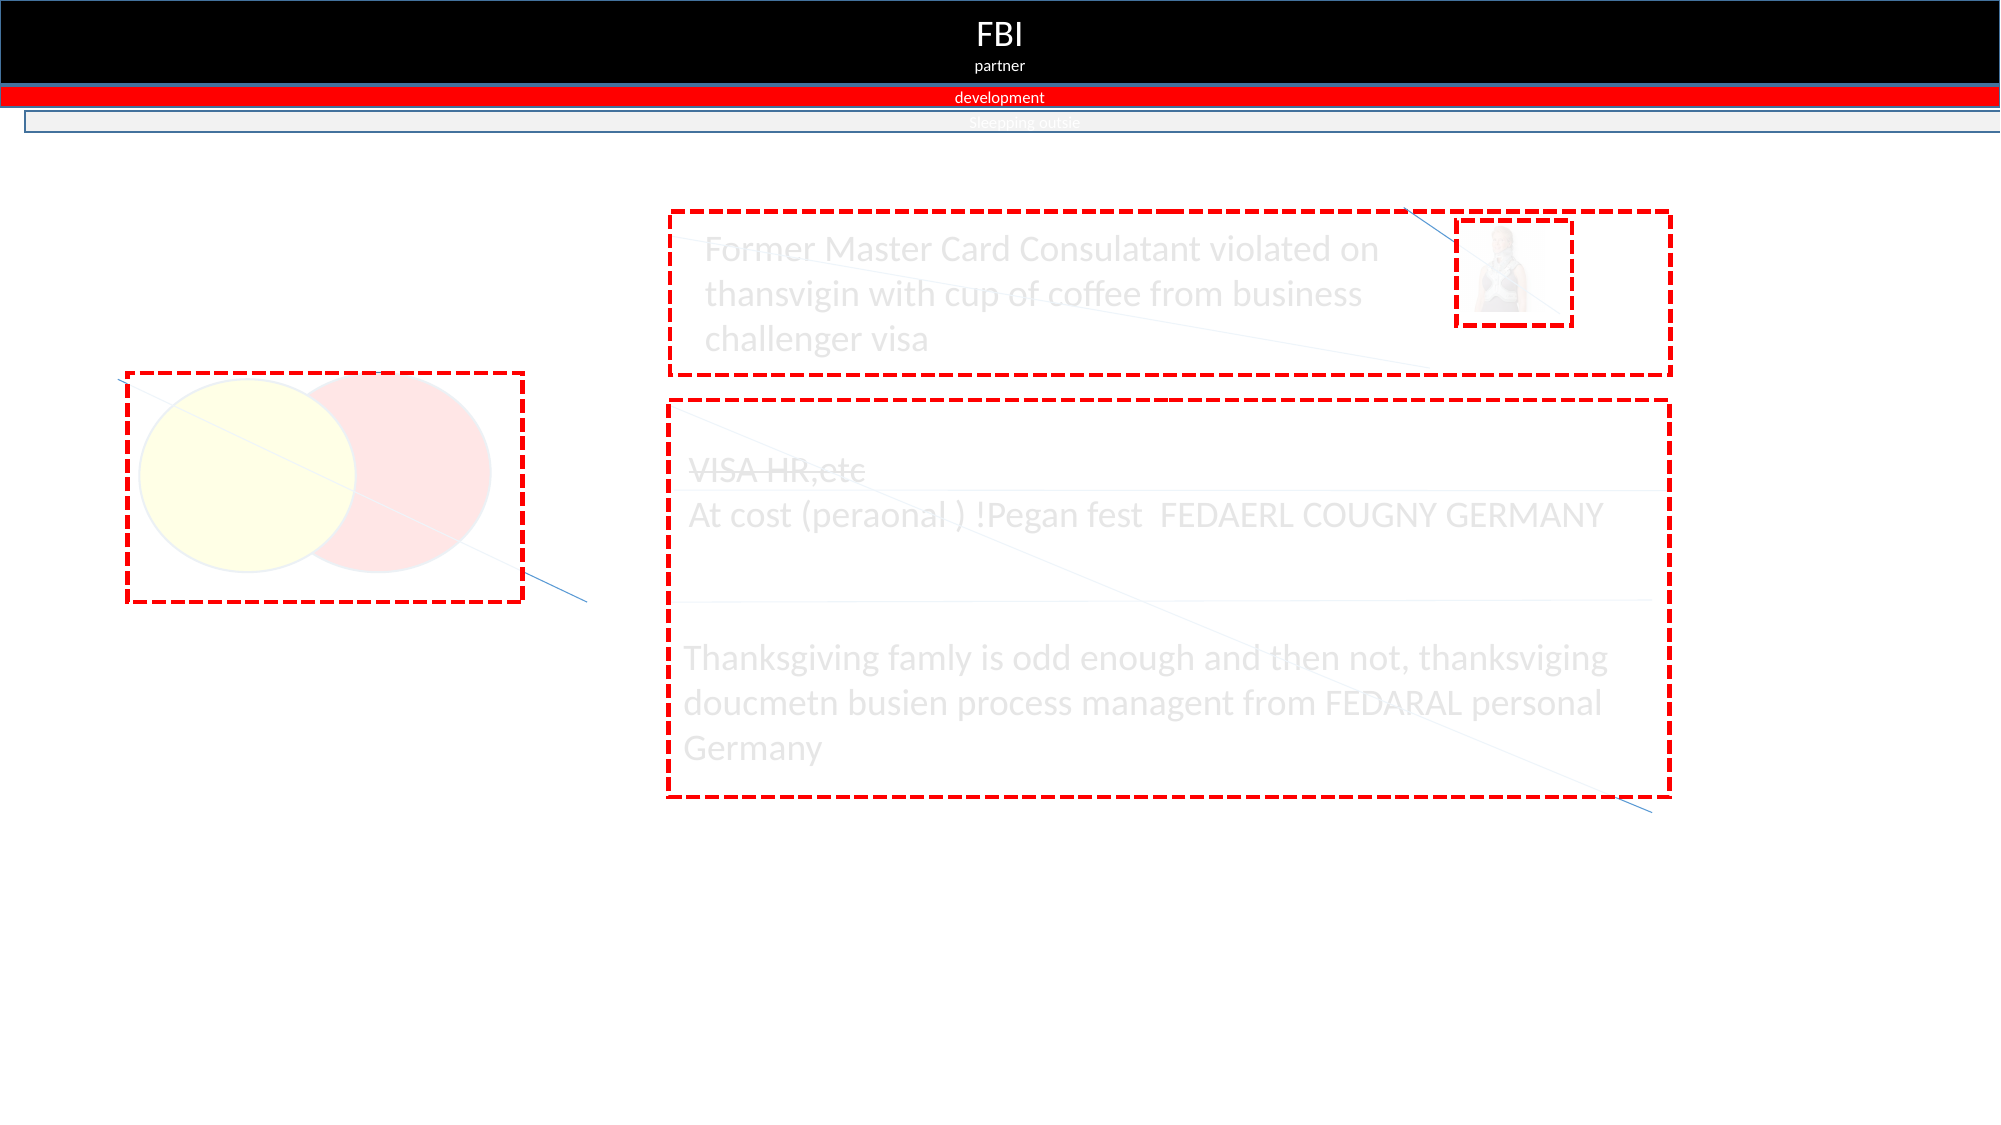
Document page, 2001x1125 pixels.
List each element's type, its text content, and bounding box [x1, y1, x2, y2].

text_box Sleepping outsie [24, 110, 2000, 133]
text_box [668, 404, 1653, 813]
text_box [126, 372, 524, 379]
text_box [668, 399, 1670, 490]
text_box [1403, 207, 1560, 314]
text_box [668, 235, 1430, 369]
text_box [117, 379, 588, 603]
text_box [1653, 491, 1670, 798]
text_box [669, 211, 1672, 376]
text_box FBI partner [0, 0, 2000, 85]
text_box [1455, 219, 1573, 327]
text_box development [0, 85, 2000, 108]
